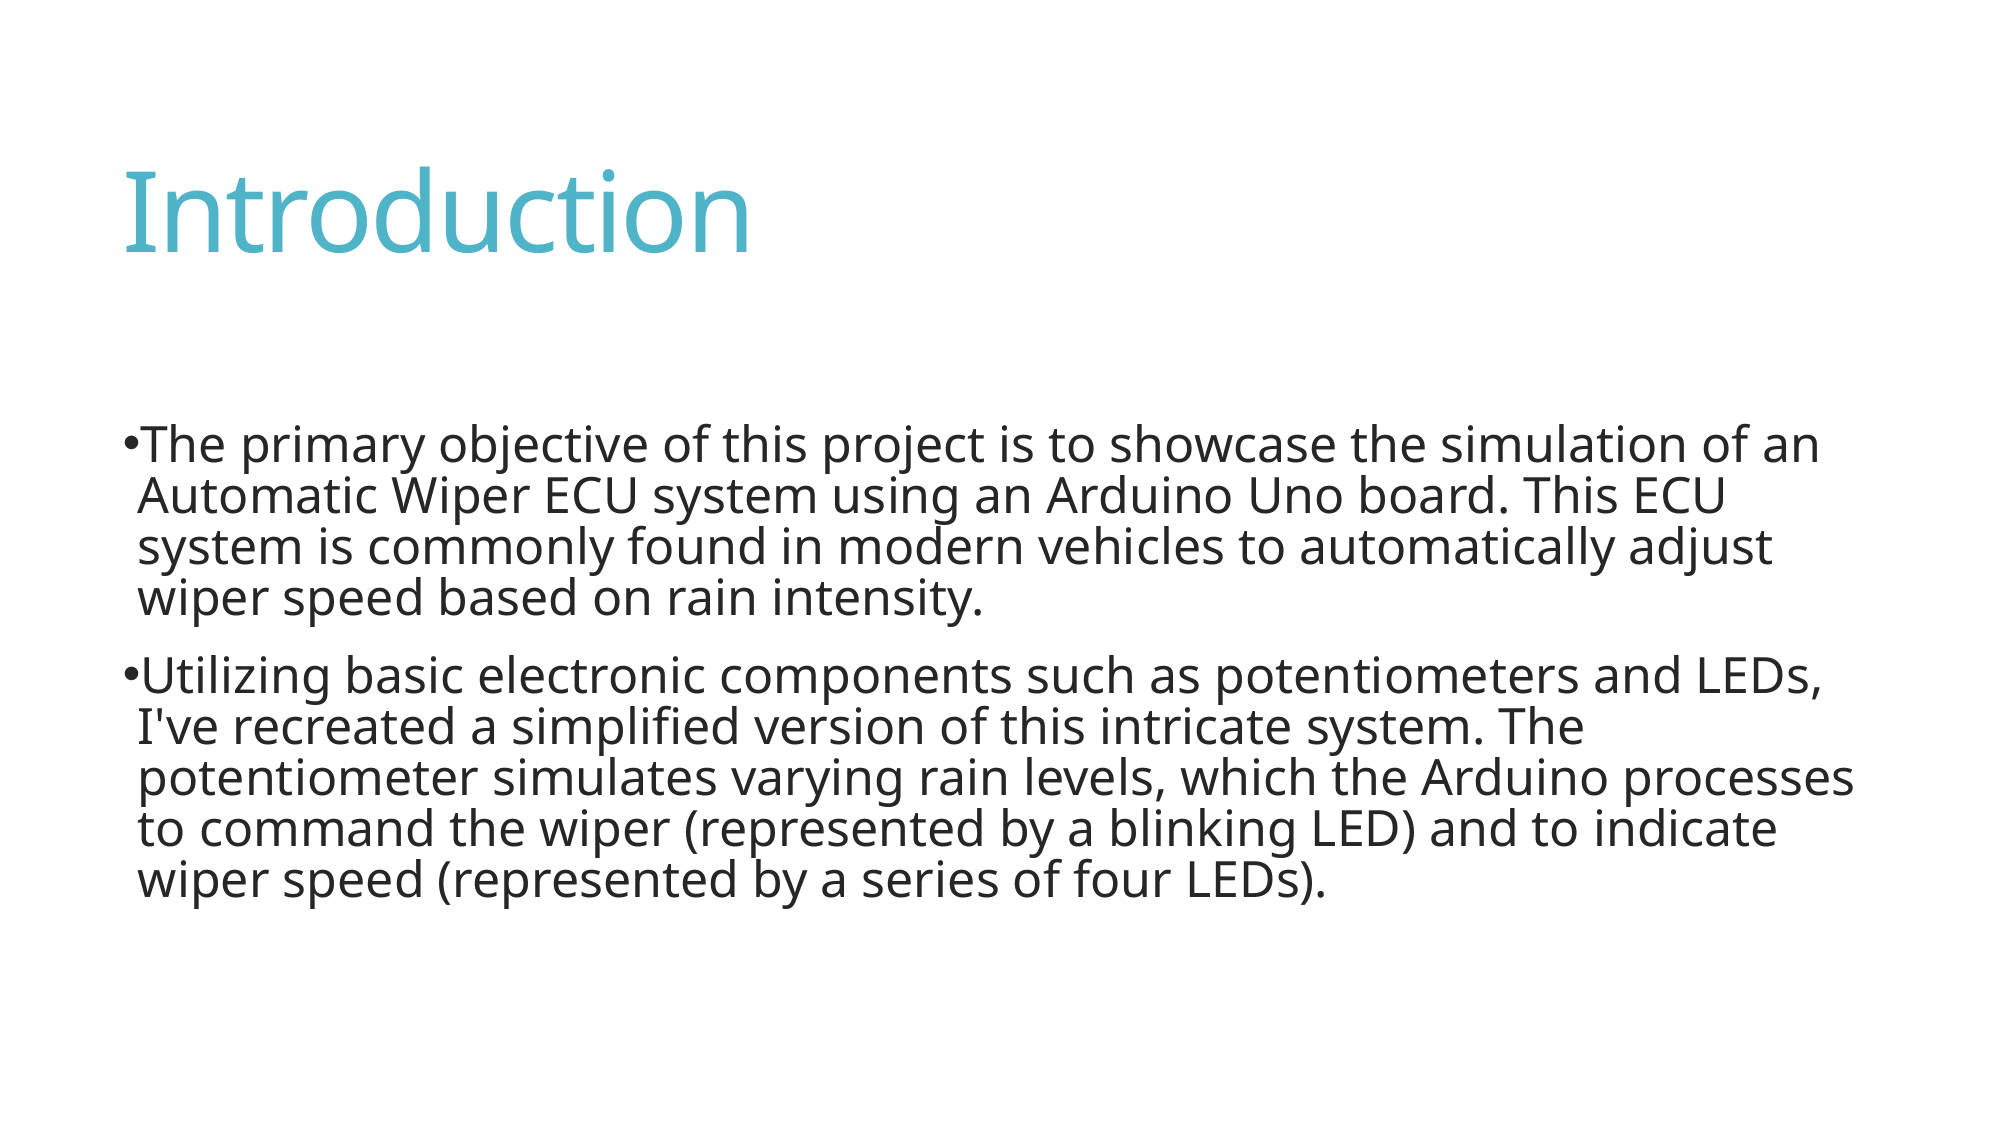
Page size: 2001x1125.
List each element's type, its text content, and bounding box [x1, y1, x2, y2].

title Introduction [107, 81, 1875, 354]
list The primary objective of this project is to showcase the simulation of an Automatic Wiper ECU system using an Arduino Uno board. This ECU system is commonly found in modern vehicles to automatically adjust wiper speed based on rain intensity. Utilizing basic electronic components such as potentiometers and LEDs, I've recreated a simplified version of this intricate system. The potentiometer simulates varying rain levels, which the Arduino processes to command the wiper (represented by a blinking LED) and to indicate wiper speed (represented by a series of four LEDs). [107, 414, 1872, 1032]
